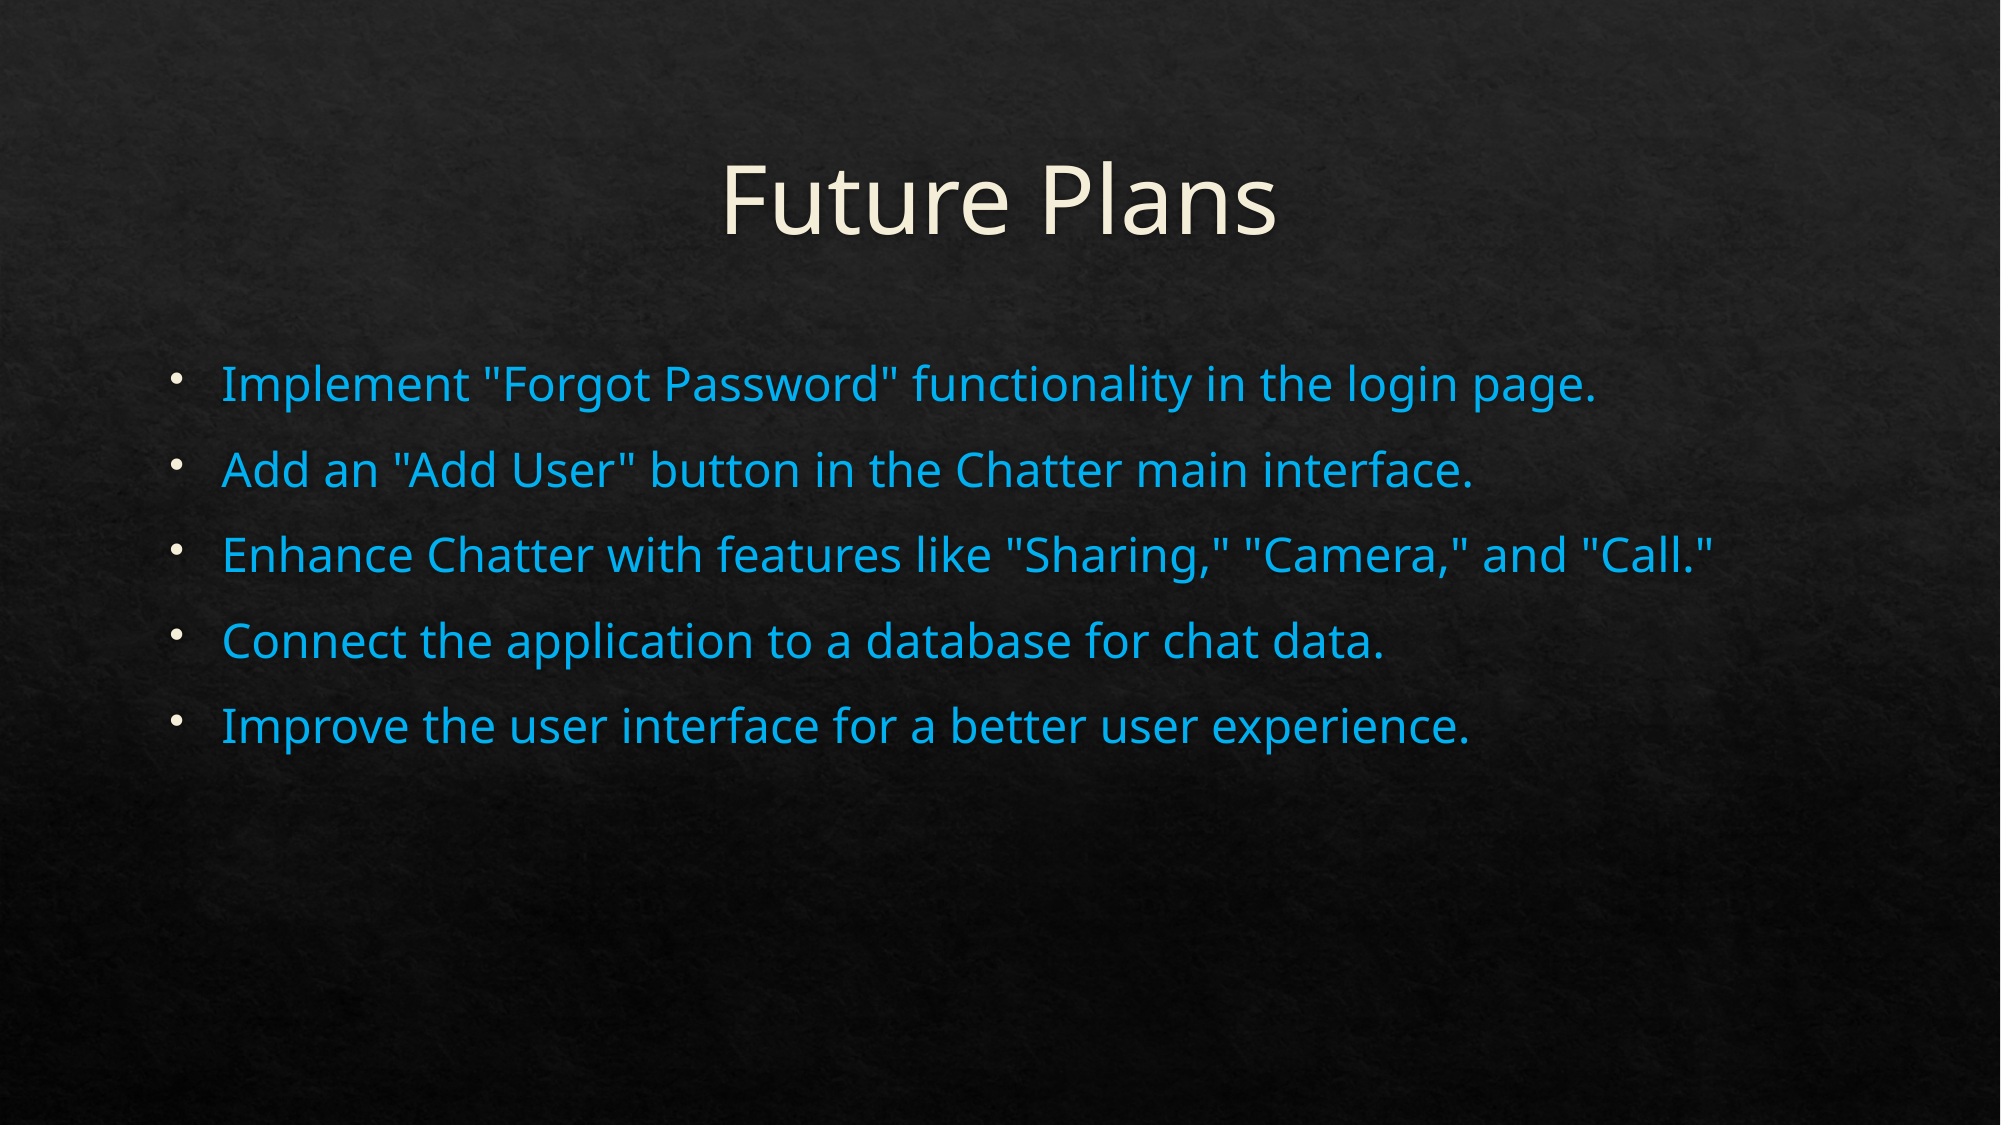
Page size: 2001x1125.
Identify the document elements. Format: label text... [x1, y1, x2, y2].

title Future Plans [149, 99, 1849, 307]
list Implement "Forgot Password" functionality in the login page. Add an "Add User" button in the Chatter main interface. Enhance Chatter with features like "Sharing," "Camera," and "Call." Connect the application to a database for chat data. Improve the user interface for a better user experience. [149, 340, 1849, 1086]
